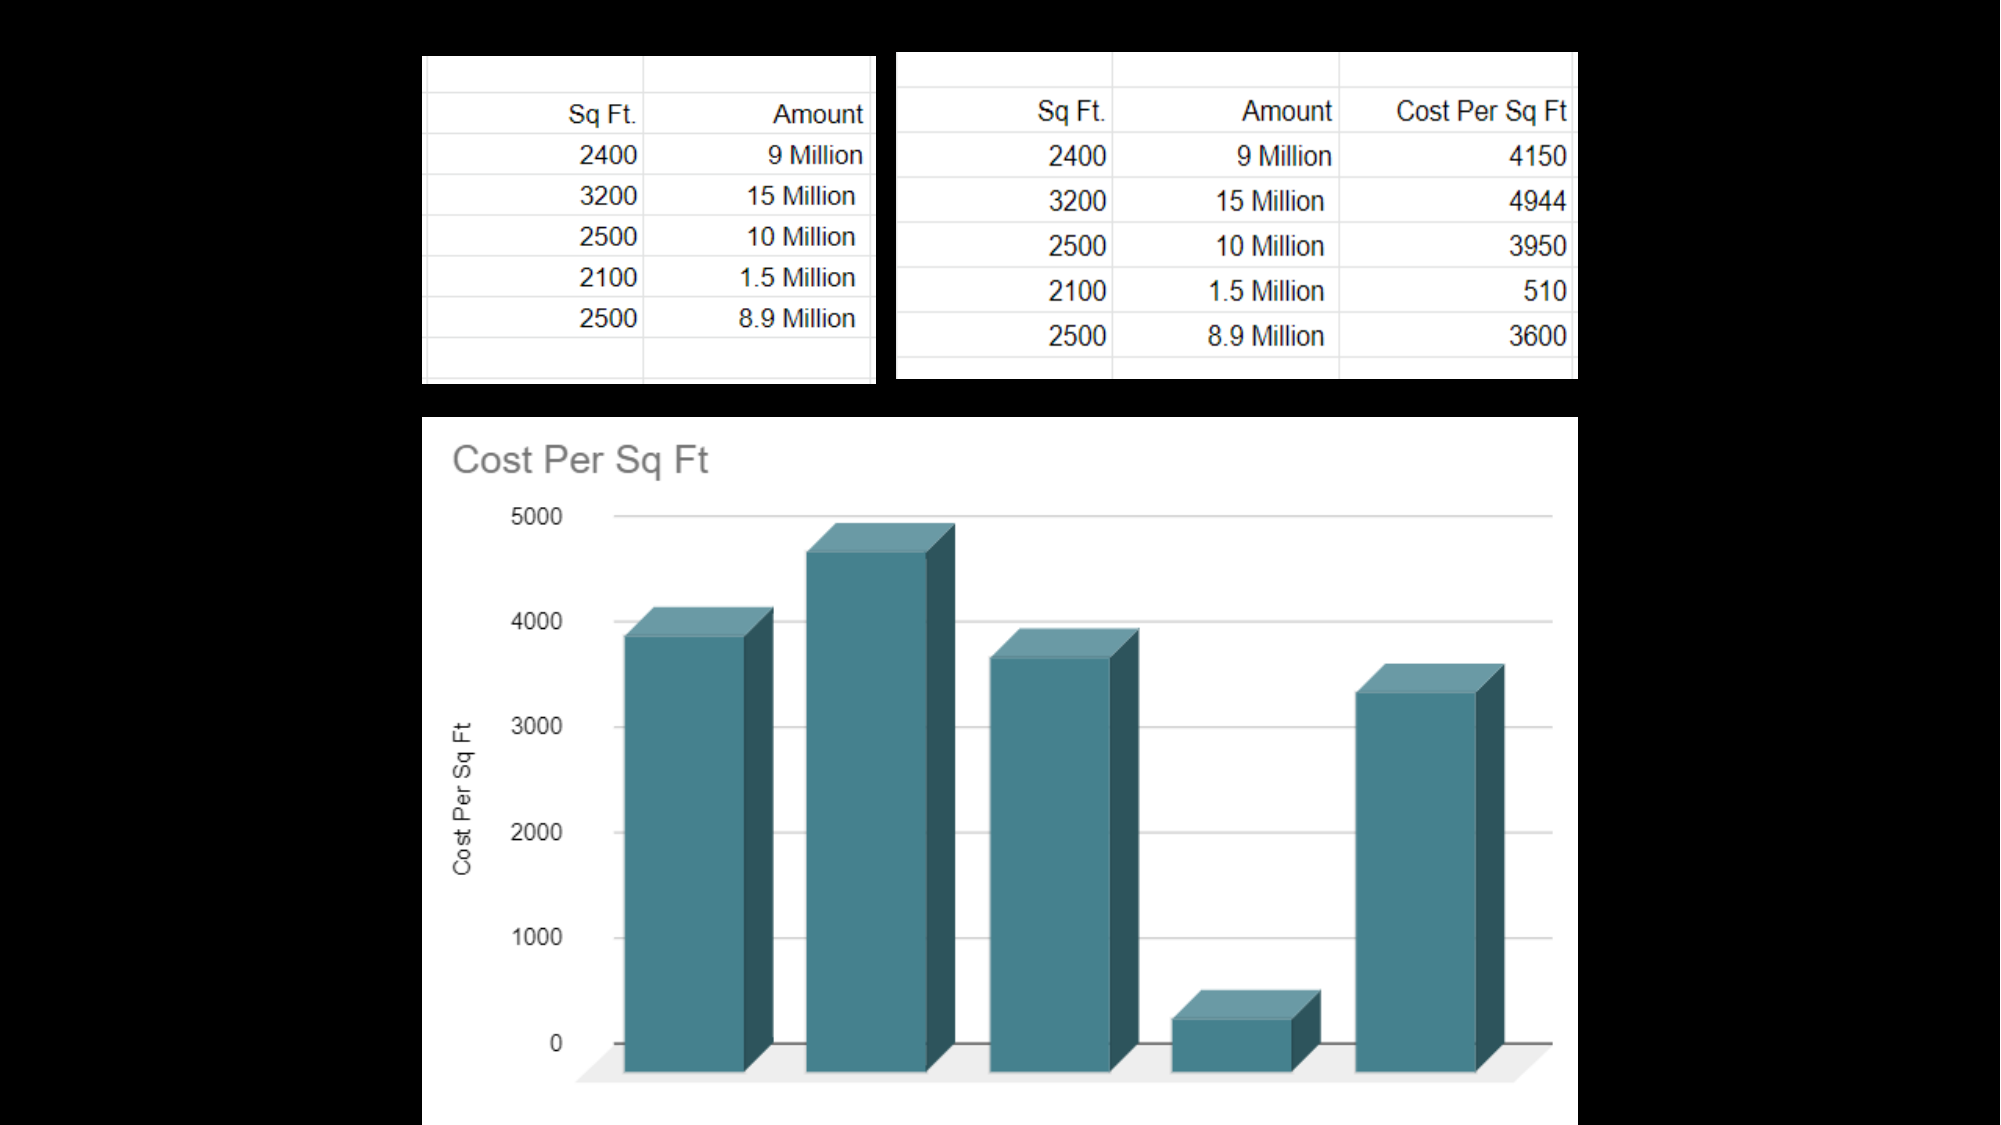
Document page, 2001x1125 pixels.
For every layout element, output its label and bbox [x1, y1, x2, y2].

picture [422, 56, 876, 384]
picture [896, 52, 1578, 379]
picture [422, 417, 1578, 1125]
